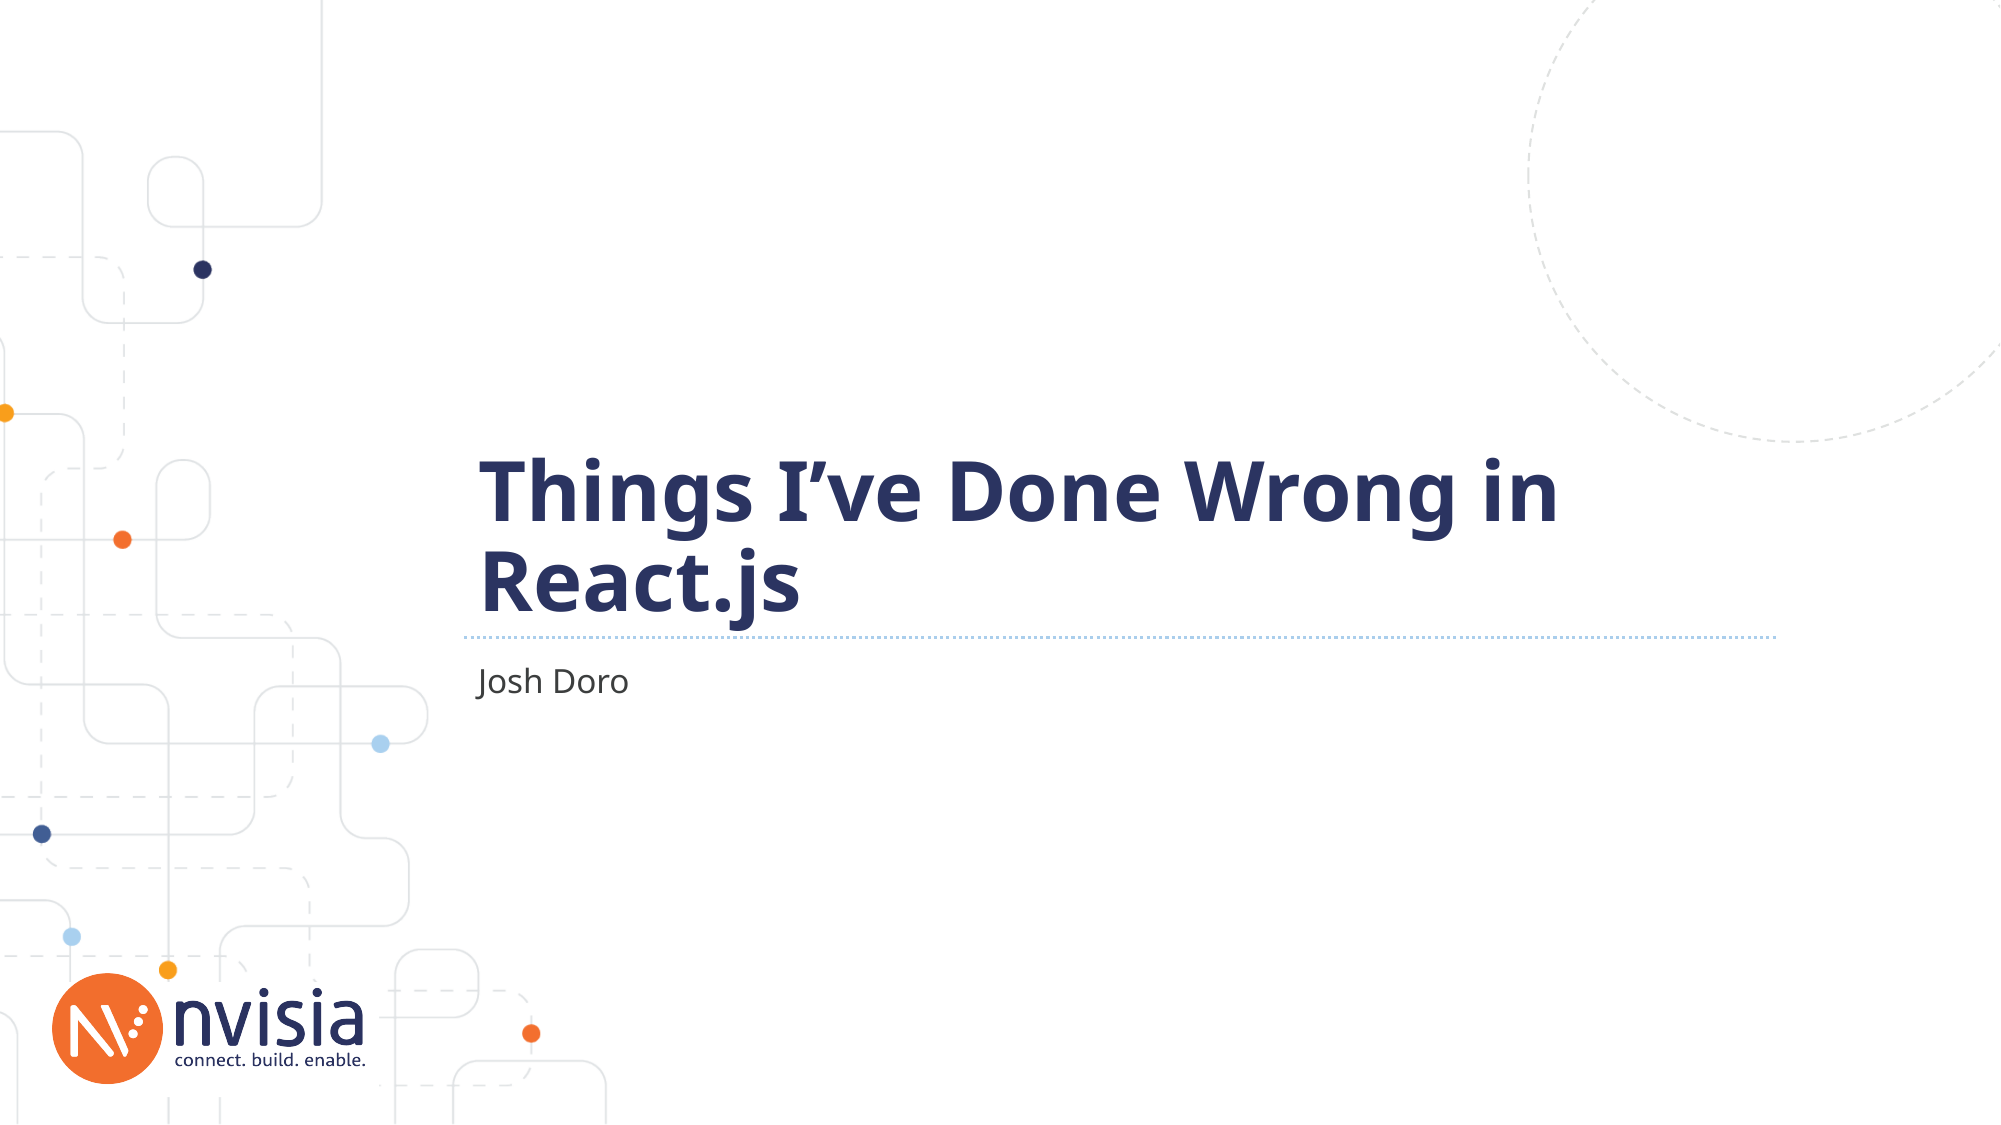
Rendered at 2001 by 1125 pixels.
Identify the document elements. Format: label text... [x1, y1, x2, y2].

list Josh Doro [463, 657, 1796, 775]
picture [0, 0, 625, 1125]
title Things I’ve Done Wrong in React.js [463, 520, 1796, 638]
